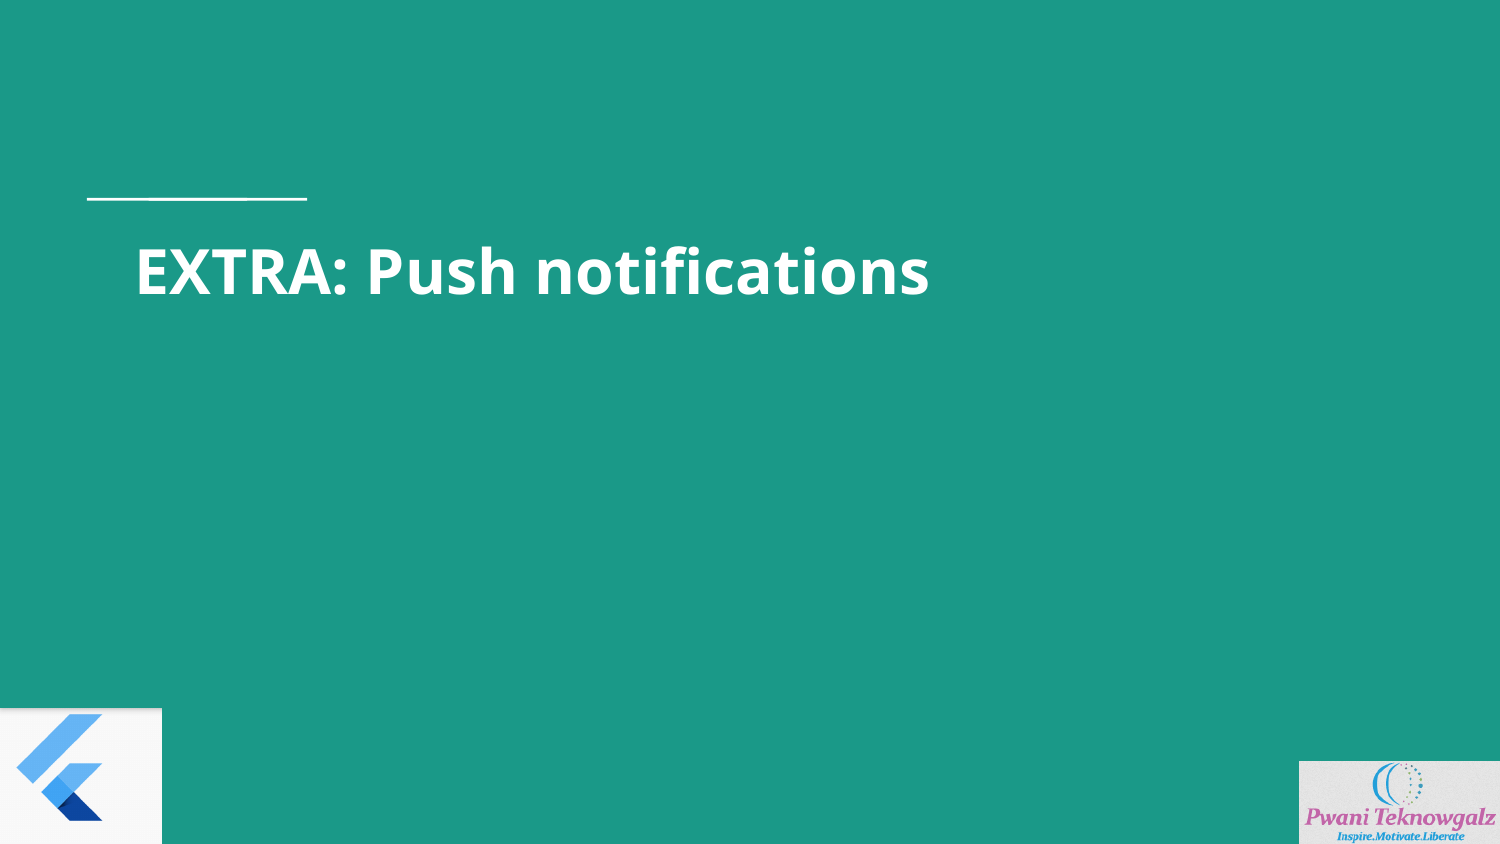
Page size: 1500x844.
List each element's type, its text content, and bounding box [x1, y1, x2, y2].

picture [0, 708, 162, 844]
picture [1299, 761, 1500, 844]
title EXTRA: Push notifications [119, 216, 1381, 466]
